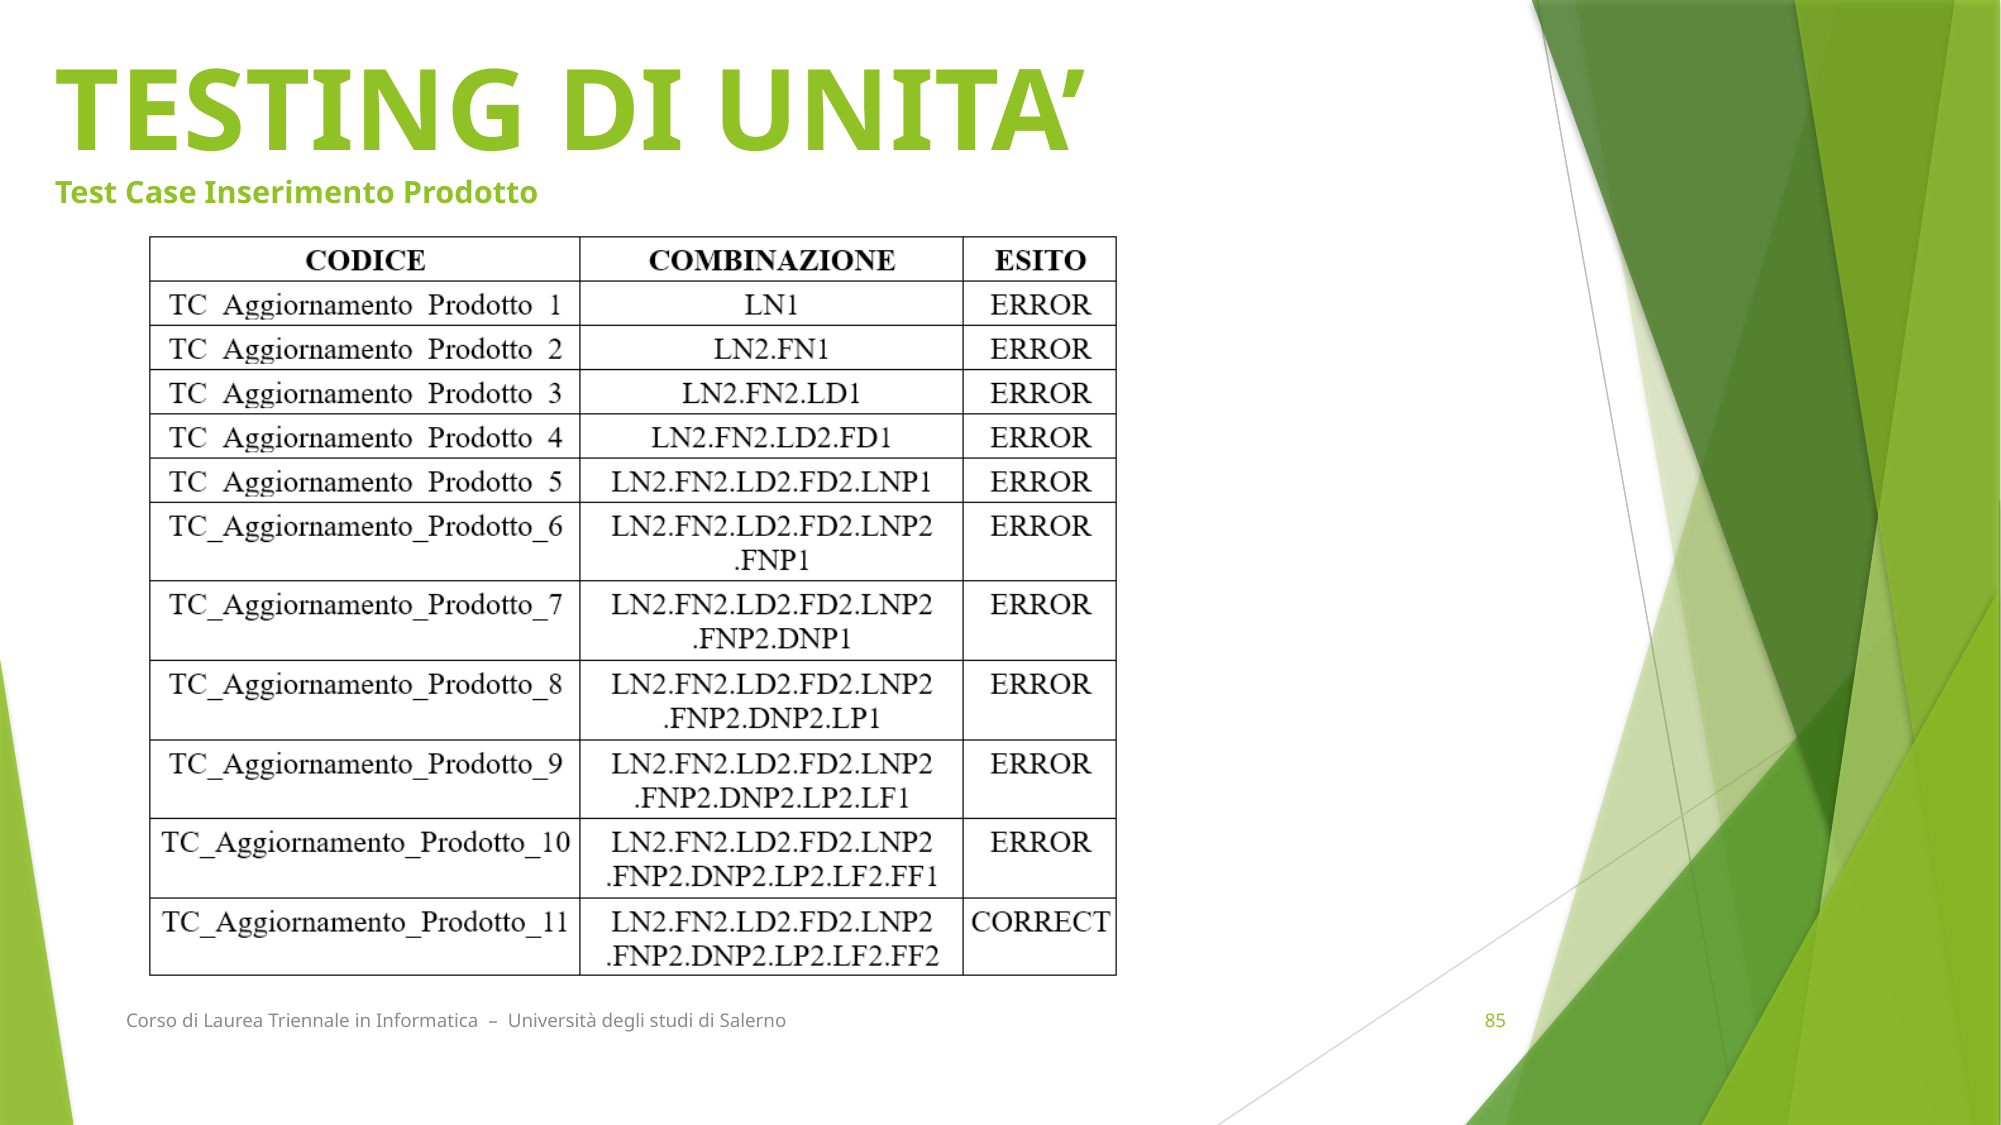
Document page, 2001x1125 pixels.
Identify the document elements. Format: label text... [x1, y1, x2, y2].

footer Corso di Laurea Triennale in Informatica – Università degli studi di Salerno [111, 991, 1145, 1051]
title TESTING DI UNITA’ Test Case Inserimento Prodotto [39, 29, 1451, 218]
picture [142, 230, 1122, 982]
slide_number 85 [1409, 991, 1522, 1051]
